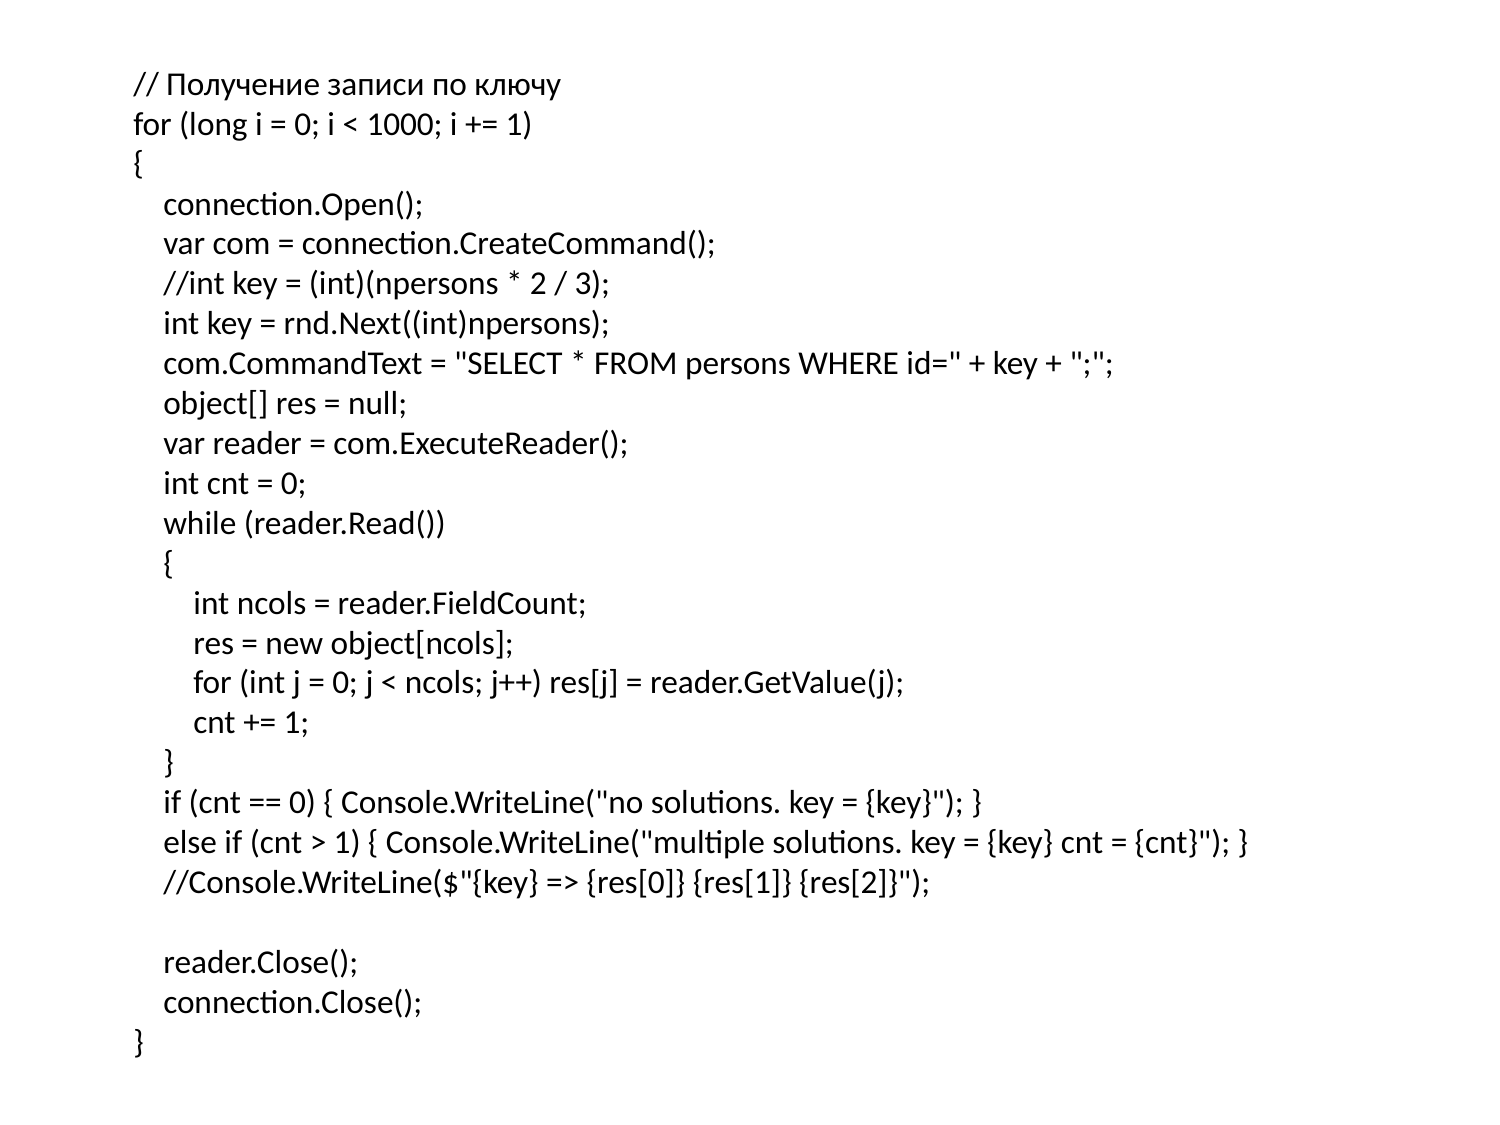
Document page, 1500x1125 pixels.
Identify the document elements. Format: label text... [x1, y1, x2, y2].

text_box // Получение записи по ключу for (long i = 0; i < 1000; i += 1) { connection.Open(); var com = connection.CreateCommand(); //int key = (int)(npersons * 2 / 3); int key = rnd.Next((int)npersons); com.CommandText = "SELECT * FROM persons WHERE id=" + key + ";"; object[] res = null; var reader = com.ExecuteReader(); int cnt = 0; while (reader.Read()) { int ncols = reader.FieldCount; res = new object[ncols]; for (int j = 0; j < ncols; j++) res[j] = reader.GetValue(j); cnt += 1; } if (cnt == 0) { Console.WriteLine("no solutions. key = {key}"); } else if (cnt > 1) { Console.WriteLine("multiple solutions. key = {key} cnt = {cnt}"); } //Console.WriteLine($"{key} => {res[0]} {res[1]} {res[2]}"); reader.Close(); connection.Close(); } [88, 54, 1436, 1113]
